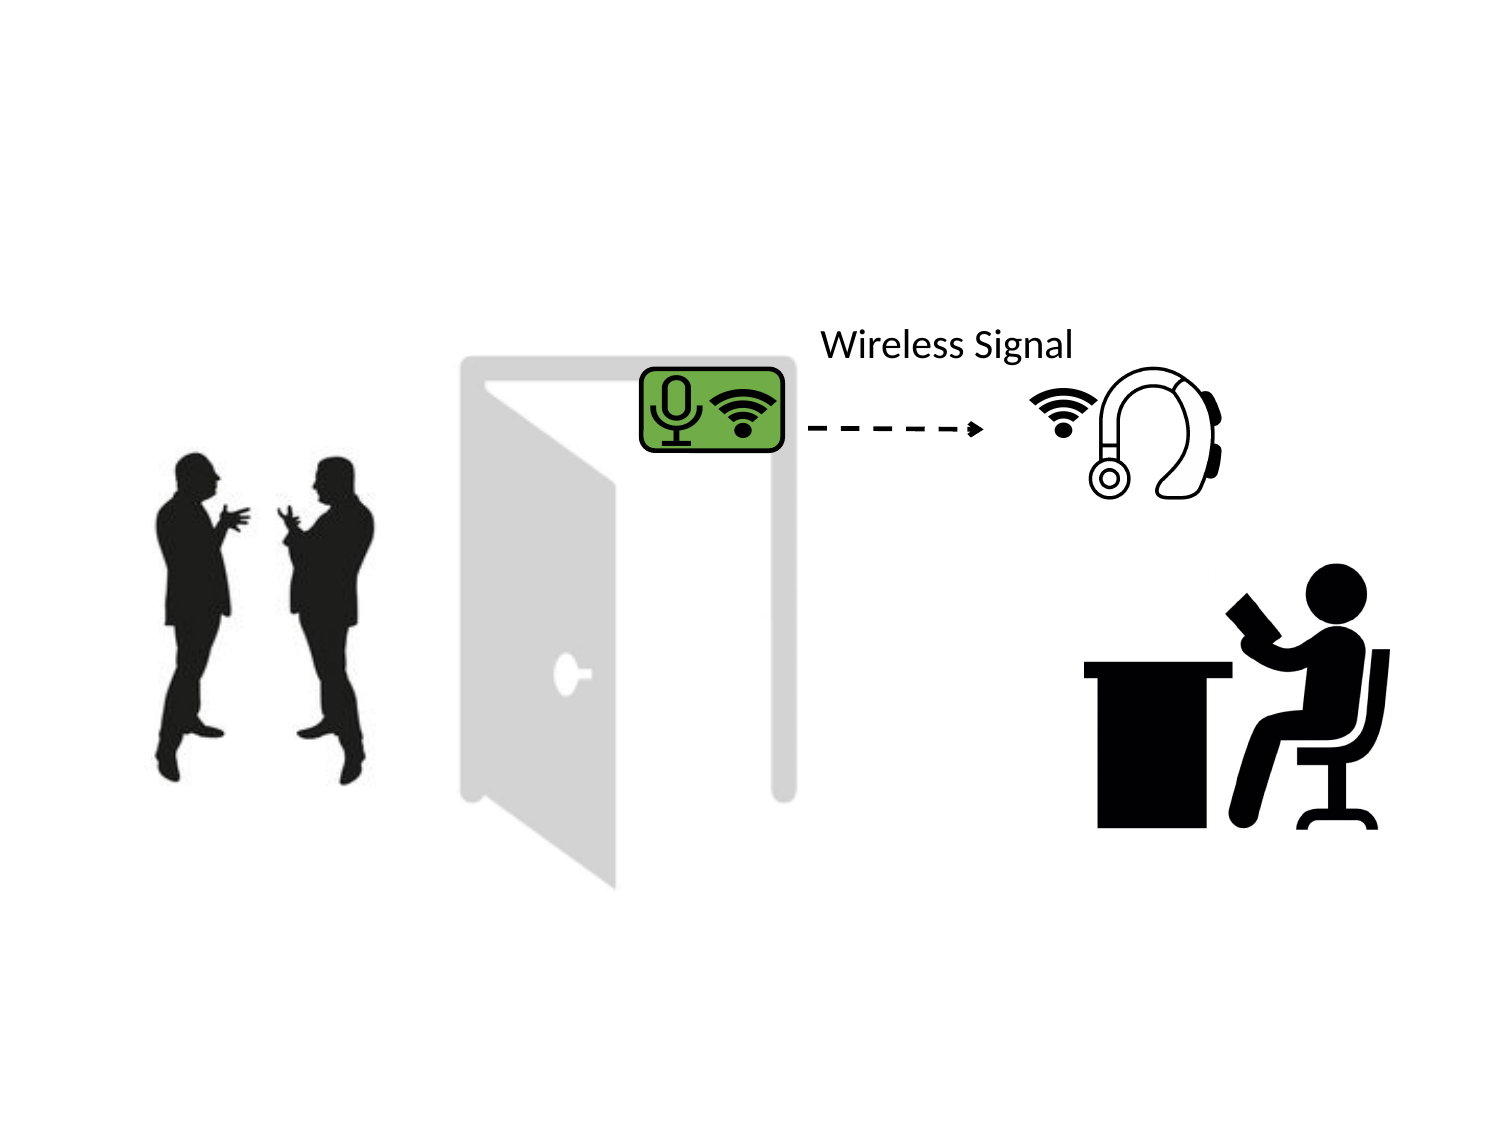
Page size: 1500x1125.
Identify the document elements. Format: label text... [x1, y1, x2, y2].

picture [361, 355, 898, 891]
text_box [102, 446, 410, 792]
picture [1084, 544, 1390, 849]
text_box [627, 368, 783, 451]
text_box Wireless Signal [786, 309, 1108, 375]
picture [1029, 363, 1225, 503]
